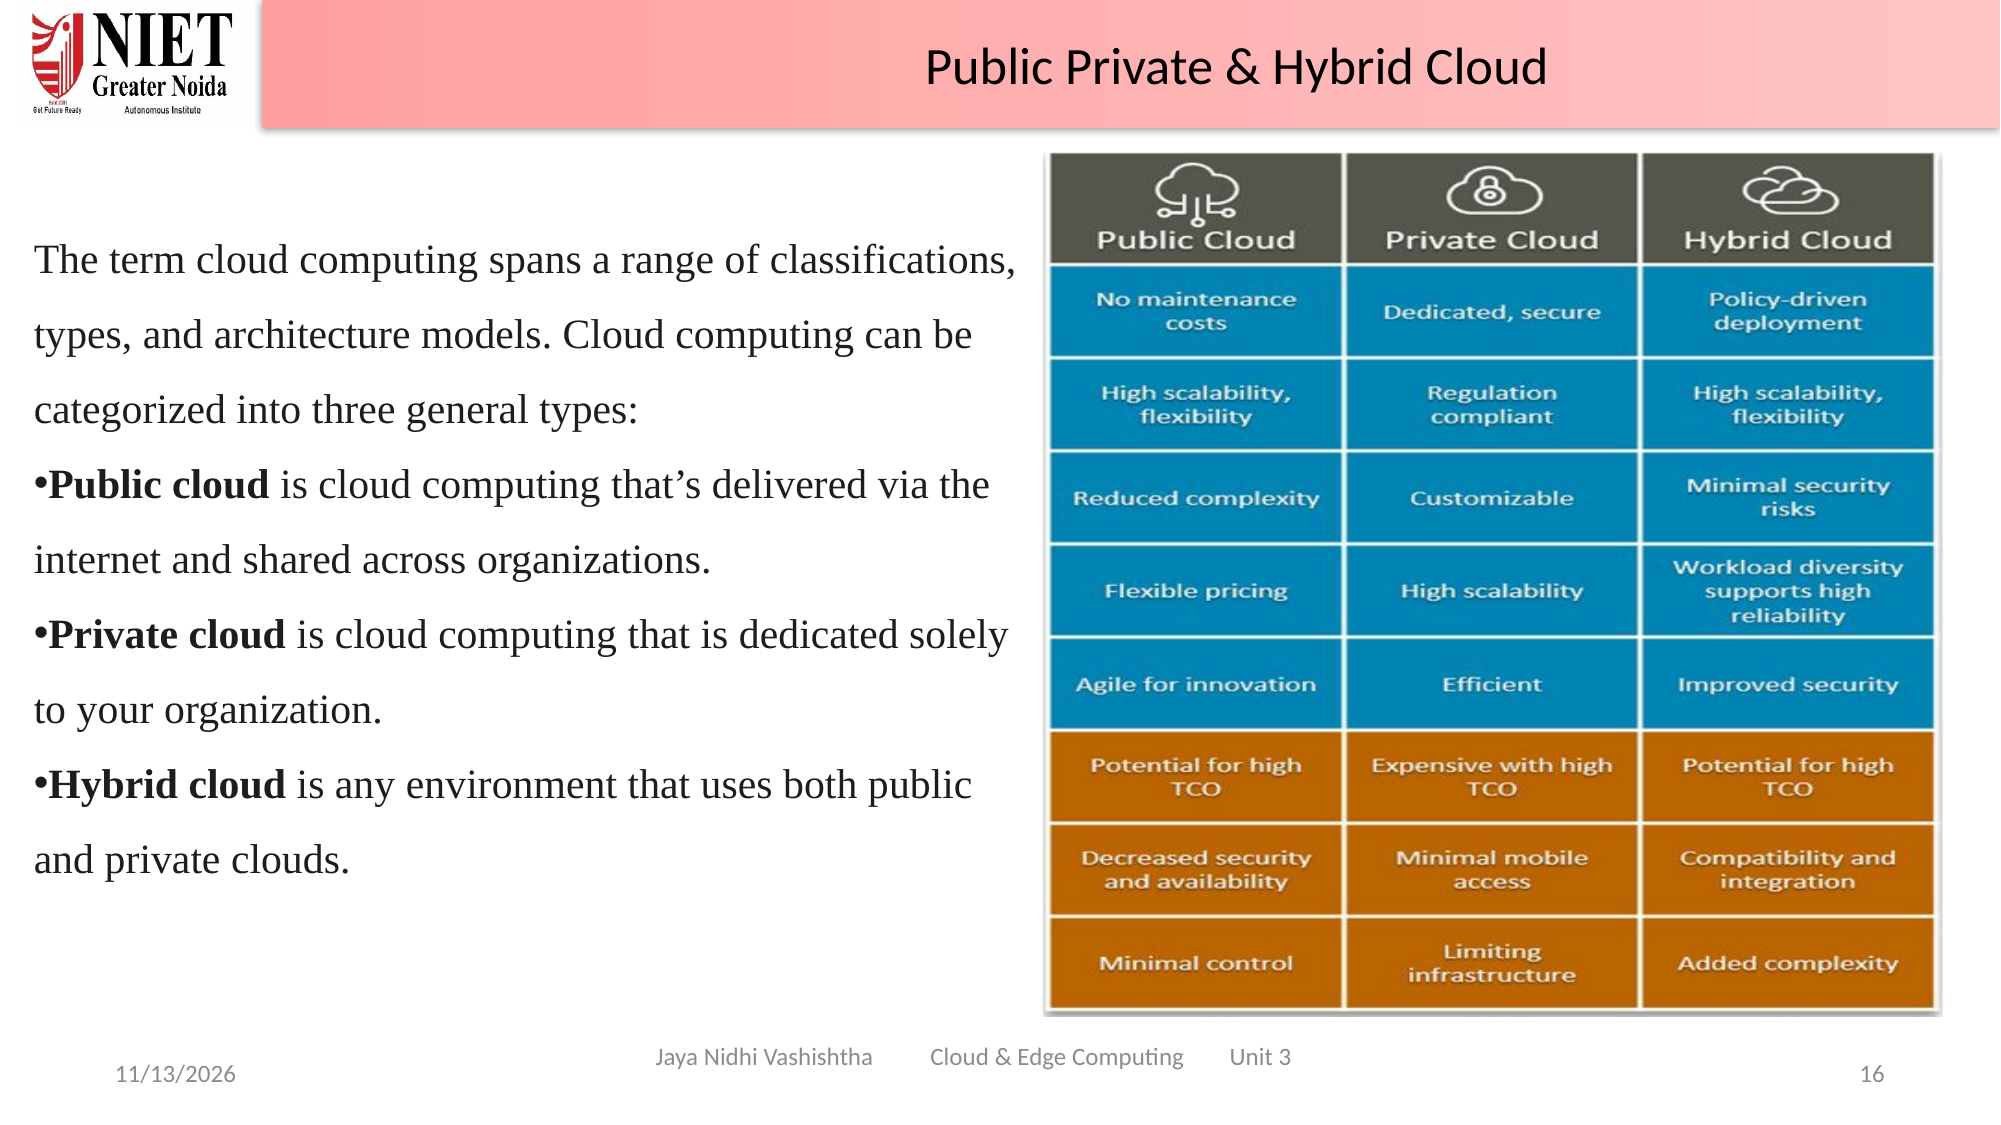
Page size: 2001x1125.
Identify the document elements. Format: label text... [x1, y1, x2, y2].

text_box Public Private & Hybrid Cloud [262, 0, 2000, 128]
picture [18, 0, 245, 128]
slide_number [99, 1042, 567, 1103]
slide_number 16 [1433, 1042, 1900, 1103]
footer Jaya Nidhi Vashishtha Cloud & Edge Computing Unit 3 [624, 1025, 1450, 1085]
picture [1042, 152, 1944, 1017]
text_box The term cloud computing spans a range of classifications, types, and architecture models. Cloud computing can be categorized into three general types: Public cloud is cloud computing that’s delivered via the internet and shared across organizations. Private cloud is cloud computing that is dedicated solely to your organization. Hybrid cloud is any environment that uses both public and private clouds. [19, 199, 1037, 890]
